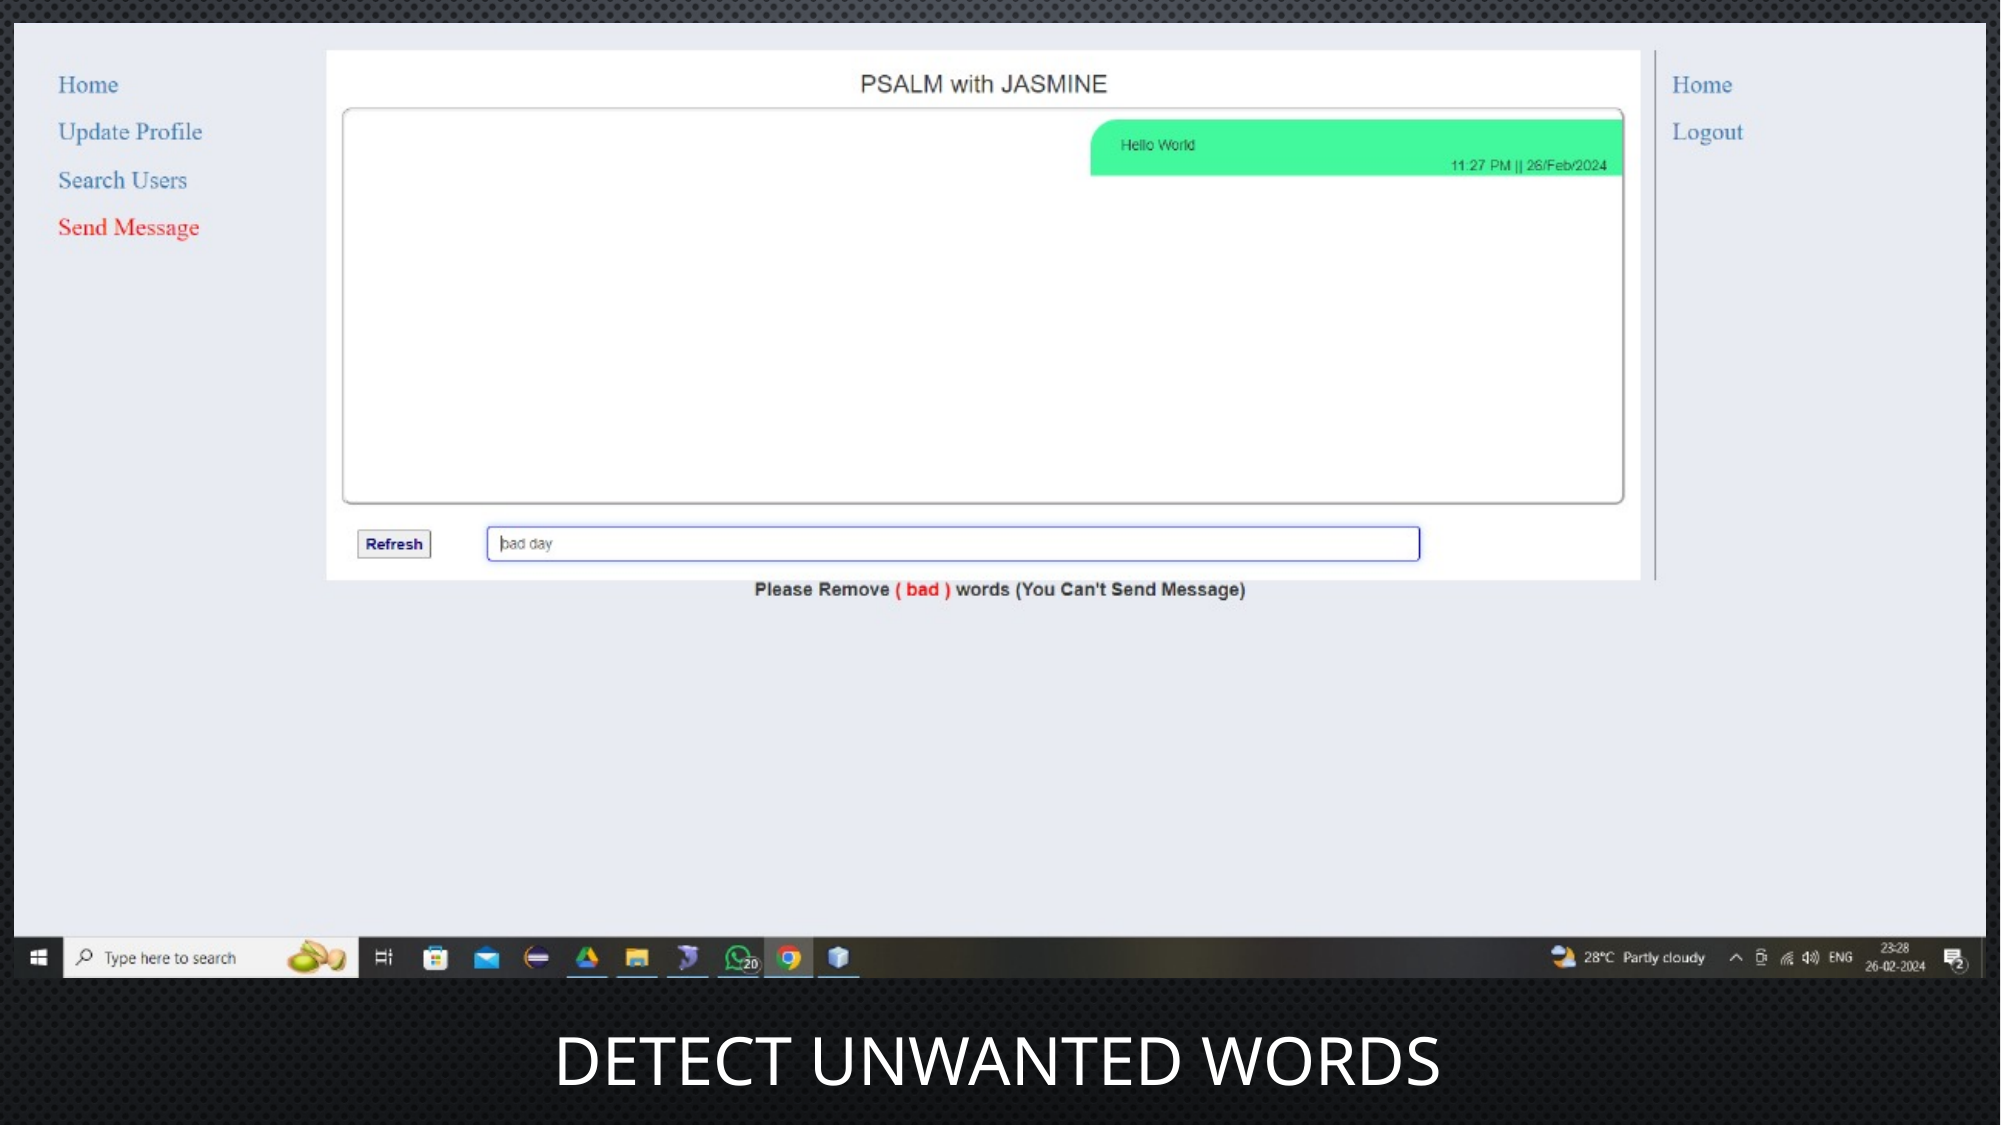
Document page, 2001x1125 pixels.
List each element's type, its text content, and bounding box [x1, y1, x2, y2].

title Detect unwanted words [521, 902, 2000, 1125]
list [13, 23, 1987, 979]
